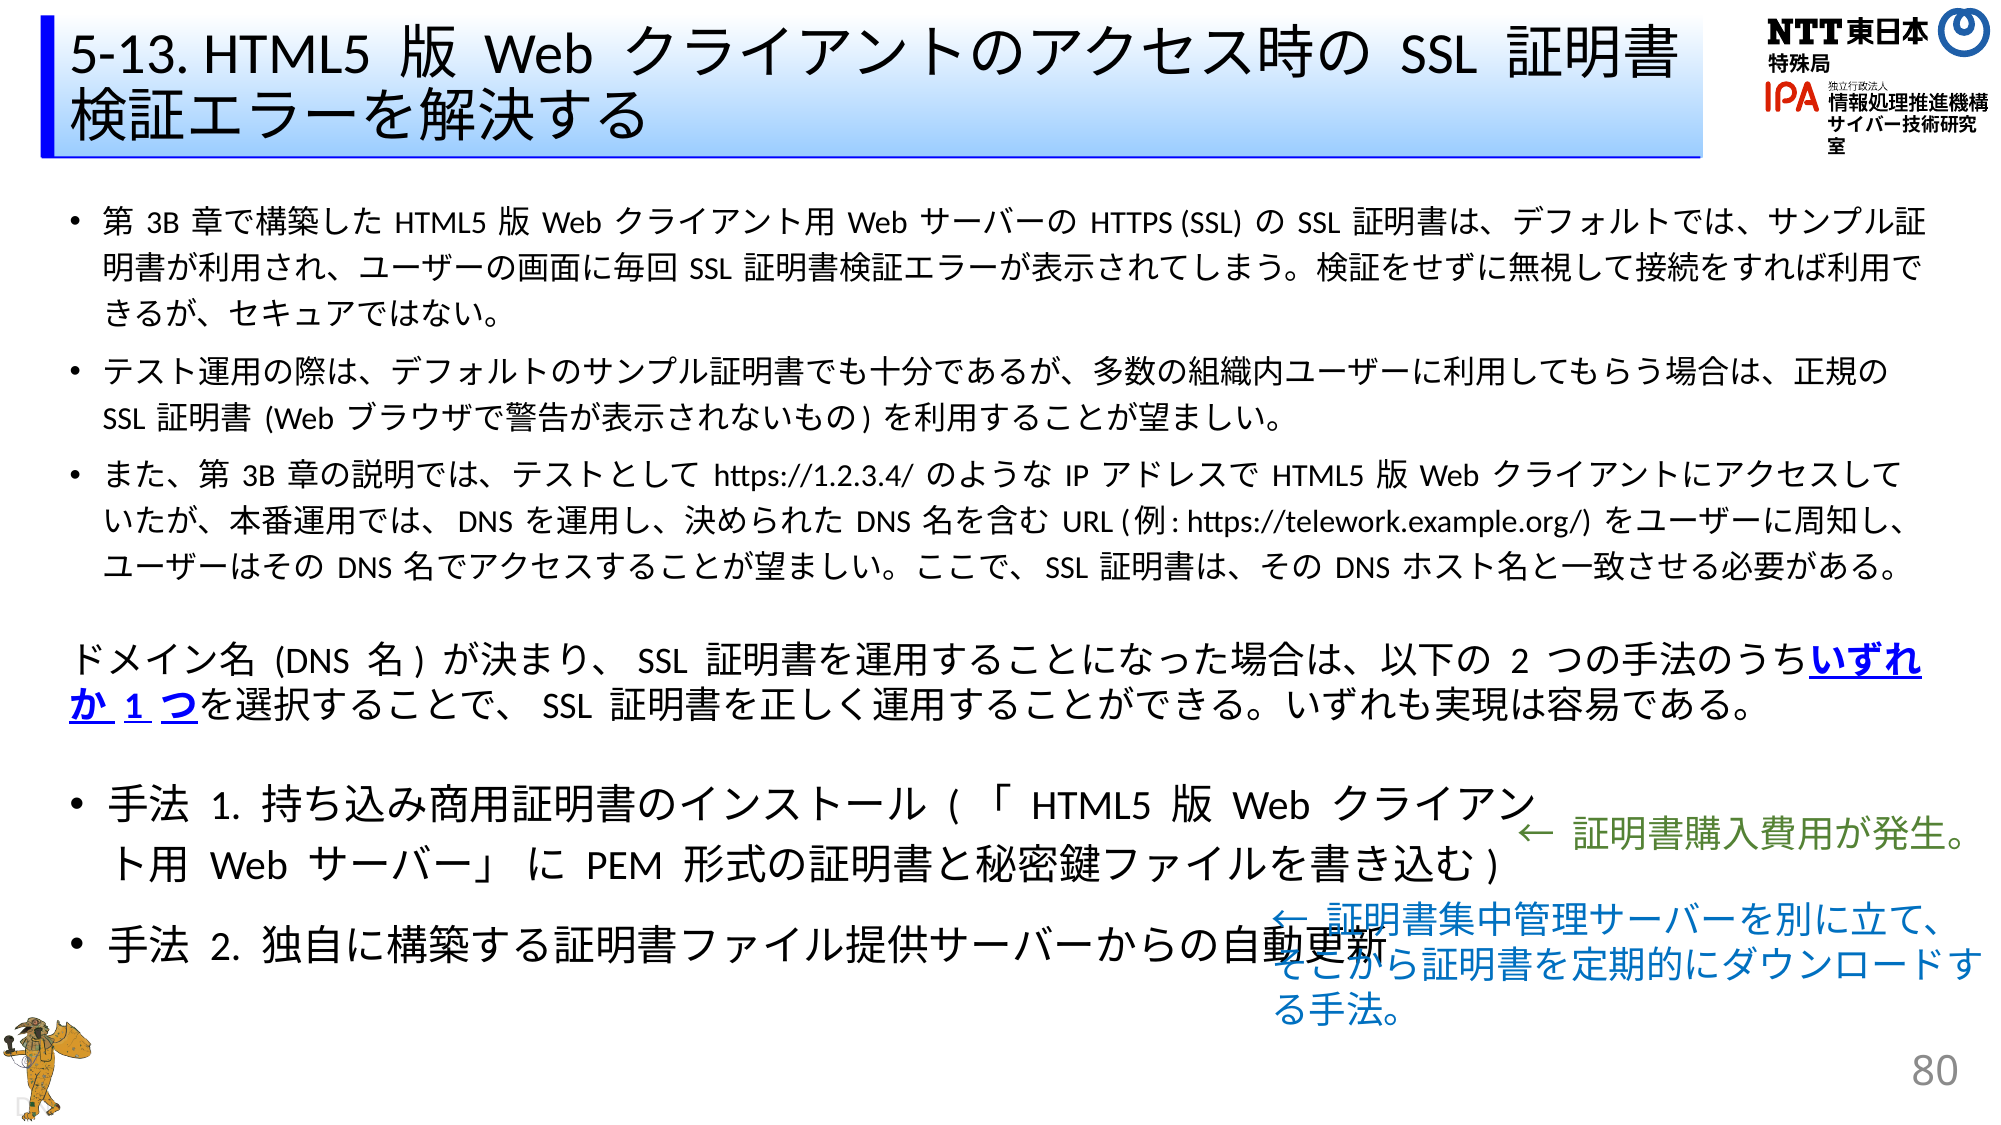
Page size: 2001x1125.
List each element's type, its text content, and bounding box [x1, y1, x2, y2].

text_box 手法 1. 持ち込み商用証明書のインストール (「 HTML5 版 Web クライアント用 Web サーバー」 に PEM 形式の証明書と秘密鍵ファイルを書き込む) 手法 2. 独自に構築する証明書ファイル提供サーバーからの自動更新 [54, 760, 1567, 1006]
list 第 3B 章で構築した HTML5 版 Web クライアント用 Web サーバーの HTTPS (SSL) の SSL 証明書は、デフォルトでは、サンプル証明書が利用され、ユーザーの画面に毎回 SSL 証明書検証エラーが表示されてしまう。検証をせずに無視して接続をすれば利用できるが、セキュアではない。 テスト運用の際は、デフォルトのサンプル証明書でも十分であるが、多数の組織内ユーザーに利用してもらう場合は、正規の SSL 証明書 (Web ブラウザで警告が表示されないもの) を利用することが望ましい。 また、第 3B 章の説明では、テストとして https://1.2.3.4/ のような IP アドレスで HTML5 版 Web クライアントにアクセスしていたが、本番運用では、DNS を運用し、決められた DNS 名を含む URL (例: https://telework.example.org/) をユーザーに周知し、ユーザーはその DNS 名でアクセスすることが望ましい。ここで、SSL 証明書は、その DNS ホスト名と一致させる必要がある。 [54, 186, 1949, 628]
text_box ドメイン名 (DNS 名) が決まり、SSL 証明書を運用することになった場合は、以下の 2 つの手法のうちいずれか 1 つを選択することで、SSL 証明書を正しく運用することができる。いずれも実現は容易である。 [54, 628, 1949, 734]
slide_number 80 [1412, 1042, 1975, 1103]
text_box ← 証明書集中管理サーバーを別に立て、そこから証明書を定期的にダウンロードする手法。 [1256, 889, 2000, 1039]
text_box ← 証明書購入費用が発生。 [1502, 802, 1990, 863]
title 5-13. HTML5 版 Web クライアントのアクセス時の SSL 証明書検証エラーを解決する [54, 30, 1703, 143]
